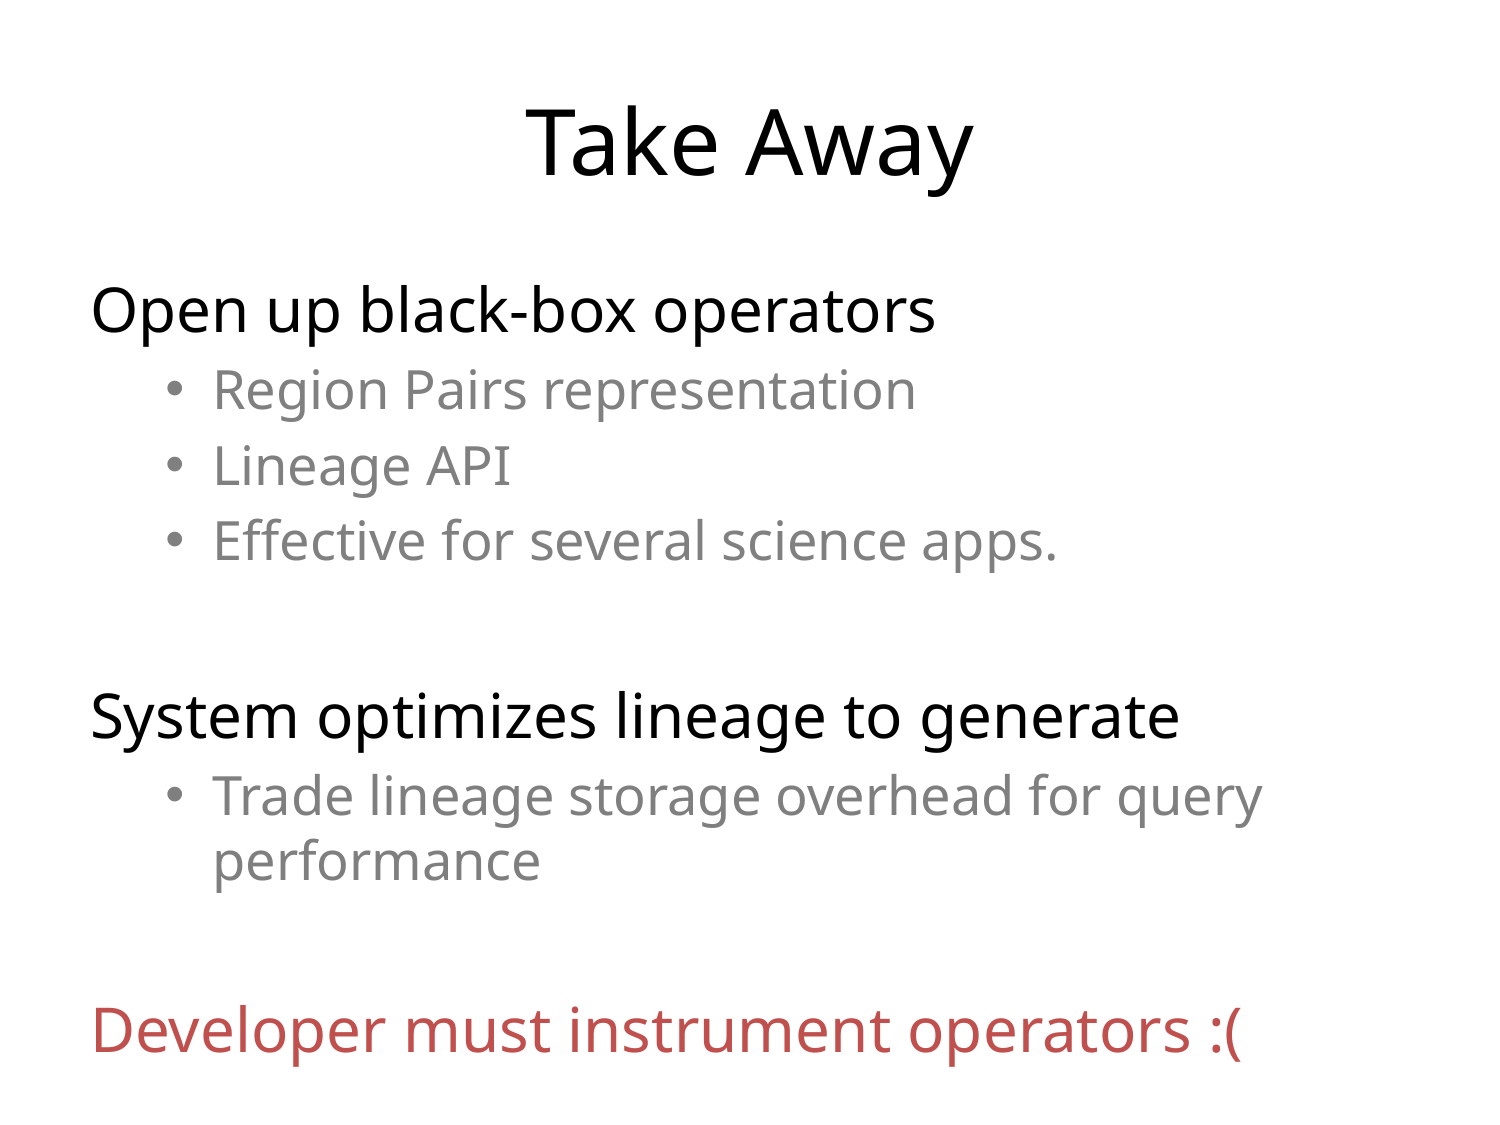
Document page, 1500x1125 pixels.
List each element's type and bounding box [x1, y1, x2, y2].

title [75, 45, 1425, 233]
list [75, 262, 1425, 1074]
